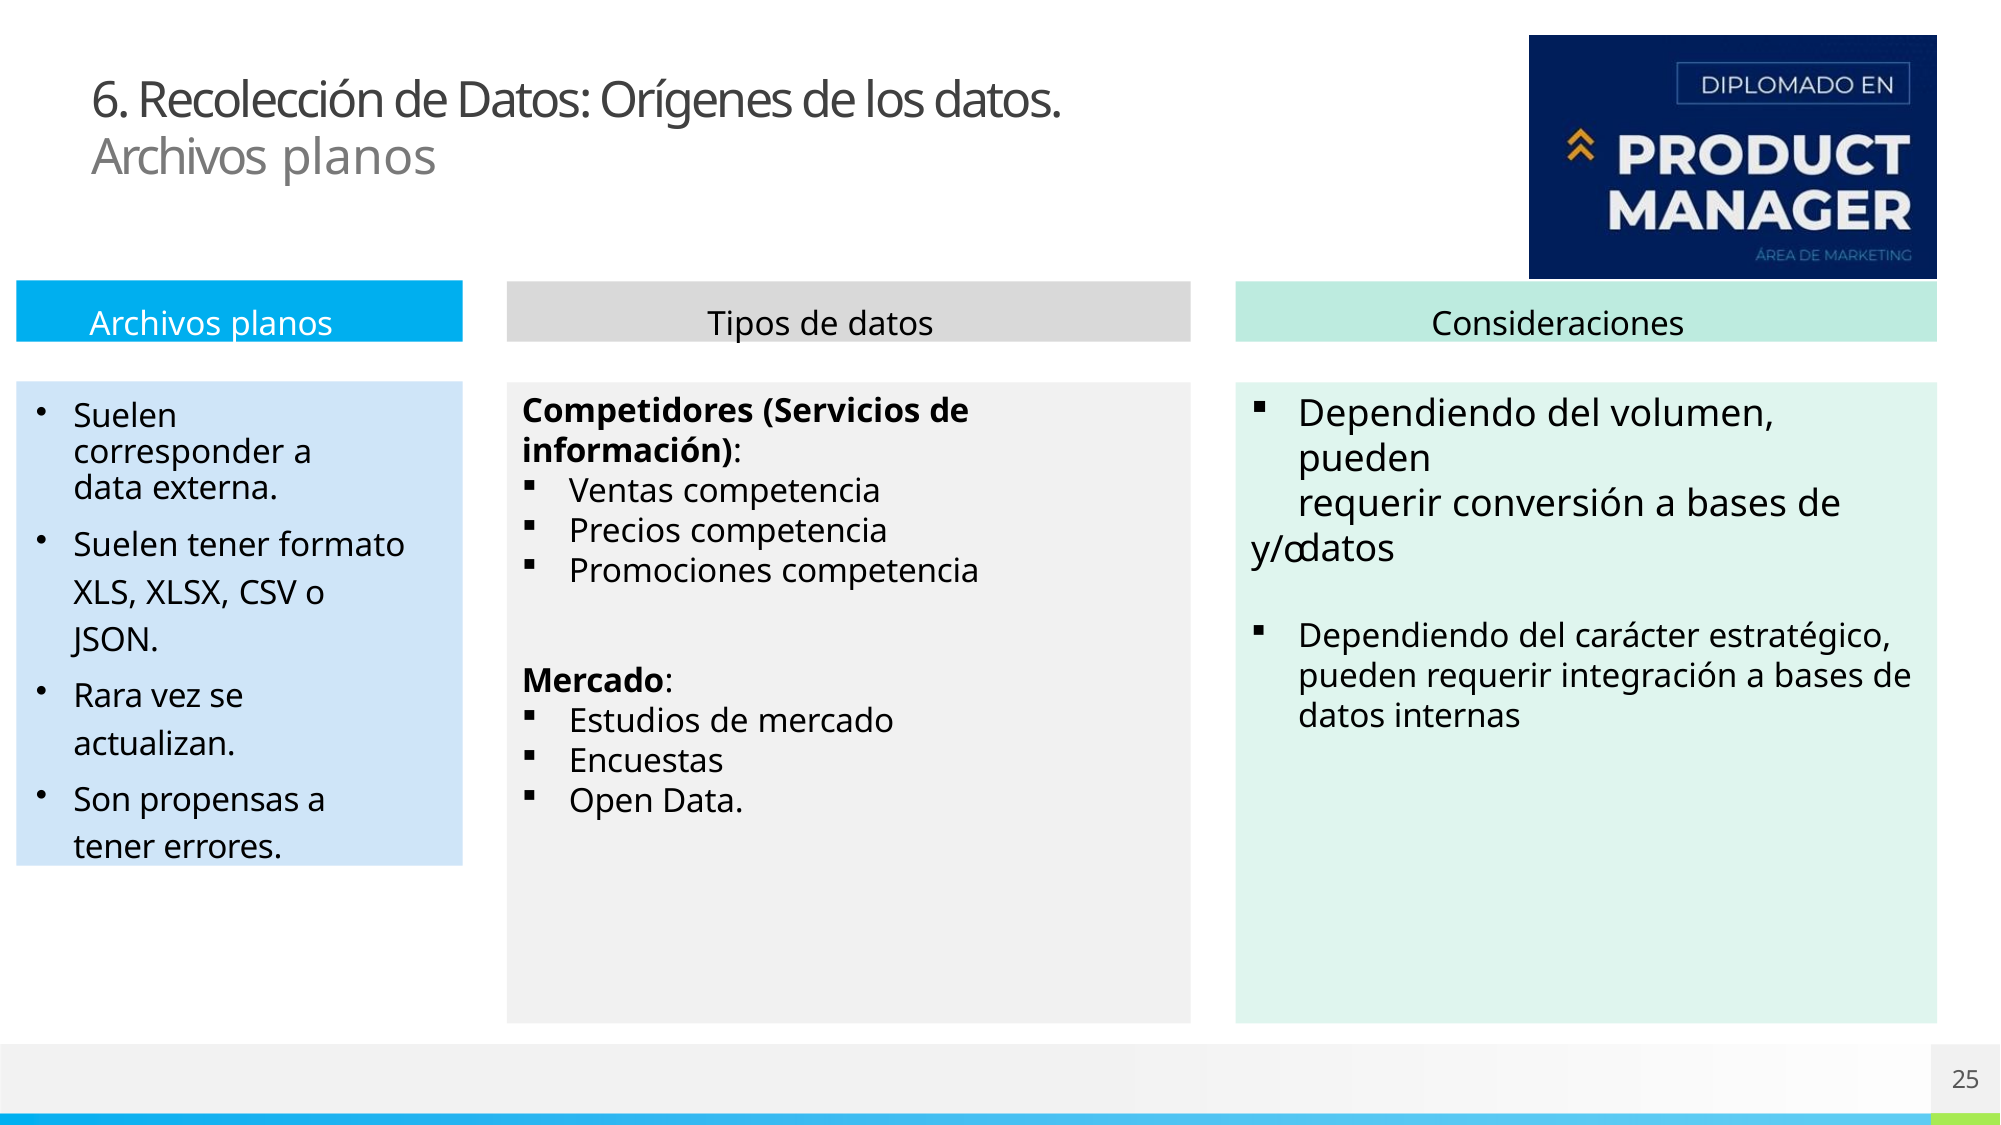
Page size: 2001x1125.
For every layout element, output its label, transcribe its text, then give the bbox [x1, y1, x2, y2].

text_box Competidores (Servicios de información): Ventas competencia Precios competencia Promociones competencia [521, 387, 1039, 590]
picture [0, 1044, 1930, 1125]
picture [1529, 34, 1938, 280]
title 6. Recolección de Datos: Orígenes de los datos. Archivos planos [89, 68, 1500, 259]
text_box Suelen corresponder a data externa. Suelen tener formato XLS, XLSX, CSV o JSON. Rara vez se actualizan. Son propensas a tener errores. [16, 381, 463, 866]
text_box Dependiendo del carácter estratégico, pueden requerir integración a bases de datos internas [1251, 612, 1918, 735]
text_box y/o [1250, 522, 1307, 570]
slide_number 25 [1945, 1061, 1988, 1125]
text_box [1235, 382, 1938, 1024]
text_box [506, 382, 1191, 1024]
text_box Tipos de datos [506, 281, 1191, 342]
text_box Consideraciones [1235, 281, 1937, 342]
text_box Dependiendo del volumen, pueden requerir conversión a bases de datos [1250, 387, 1910, 570]
text_box [1930, 1044, 2000, 1114]
text_box Archivos planos [16, 280, 463, 342]
text_box Mercado: Estudios de mercado Encuestas Open Data. [521, 657, 916, 820]
